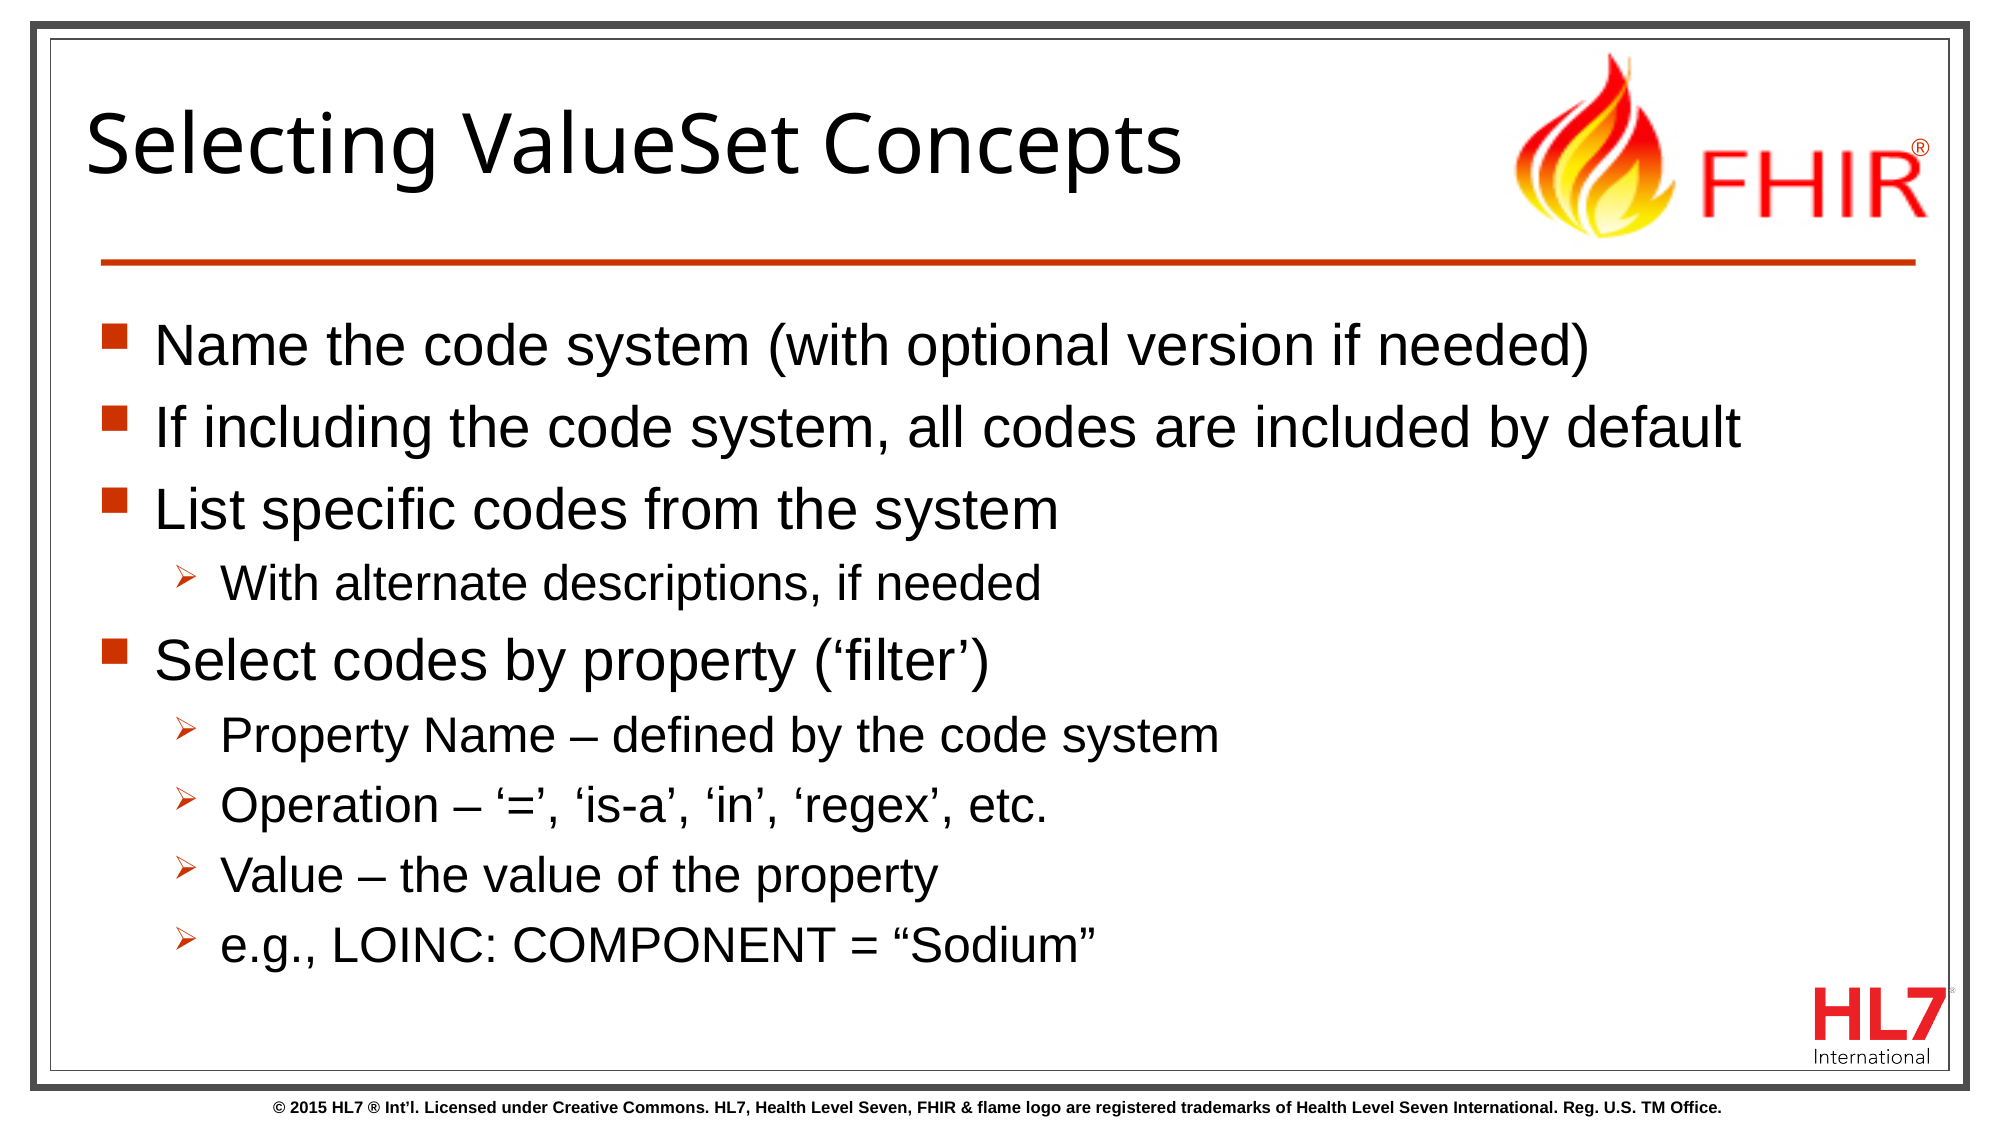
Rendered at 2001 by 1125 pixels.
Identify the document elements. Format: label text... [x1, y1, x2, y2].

list Name the code system (with optional version if needed) If including the code system, all codes are included by default List specific codes from the system With alternate descriptions, if needed Select codes by property (‘filter’) Property Name – defined by the code system Operation – ‘=’, ‘is-a’, ‘in’, ‘regex’, etc. Value – the value of the property e.g., LOINC: COMPONENT = “Sodium” [83, 299, 1917, 1059]
picture [1498, 42, 1944, 249]
title Selecting ValueSet Concepts [70, 54, 1504, 244]
picture [1771, 937, 1999, 1114]
